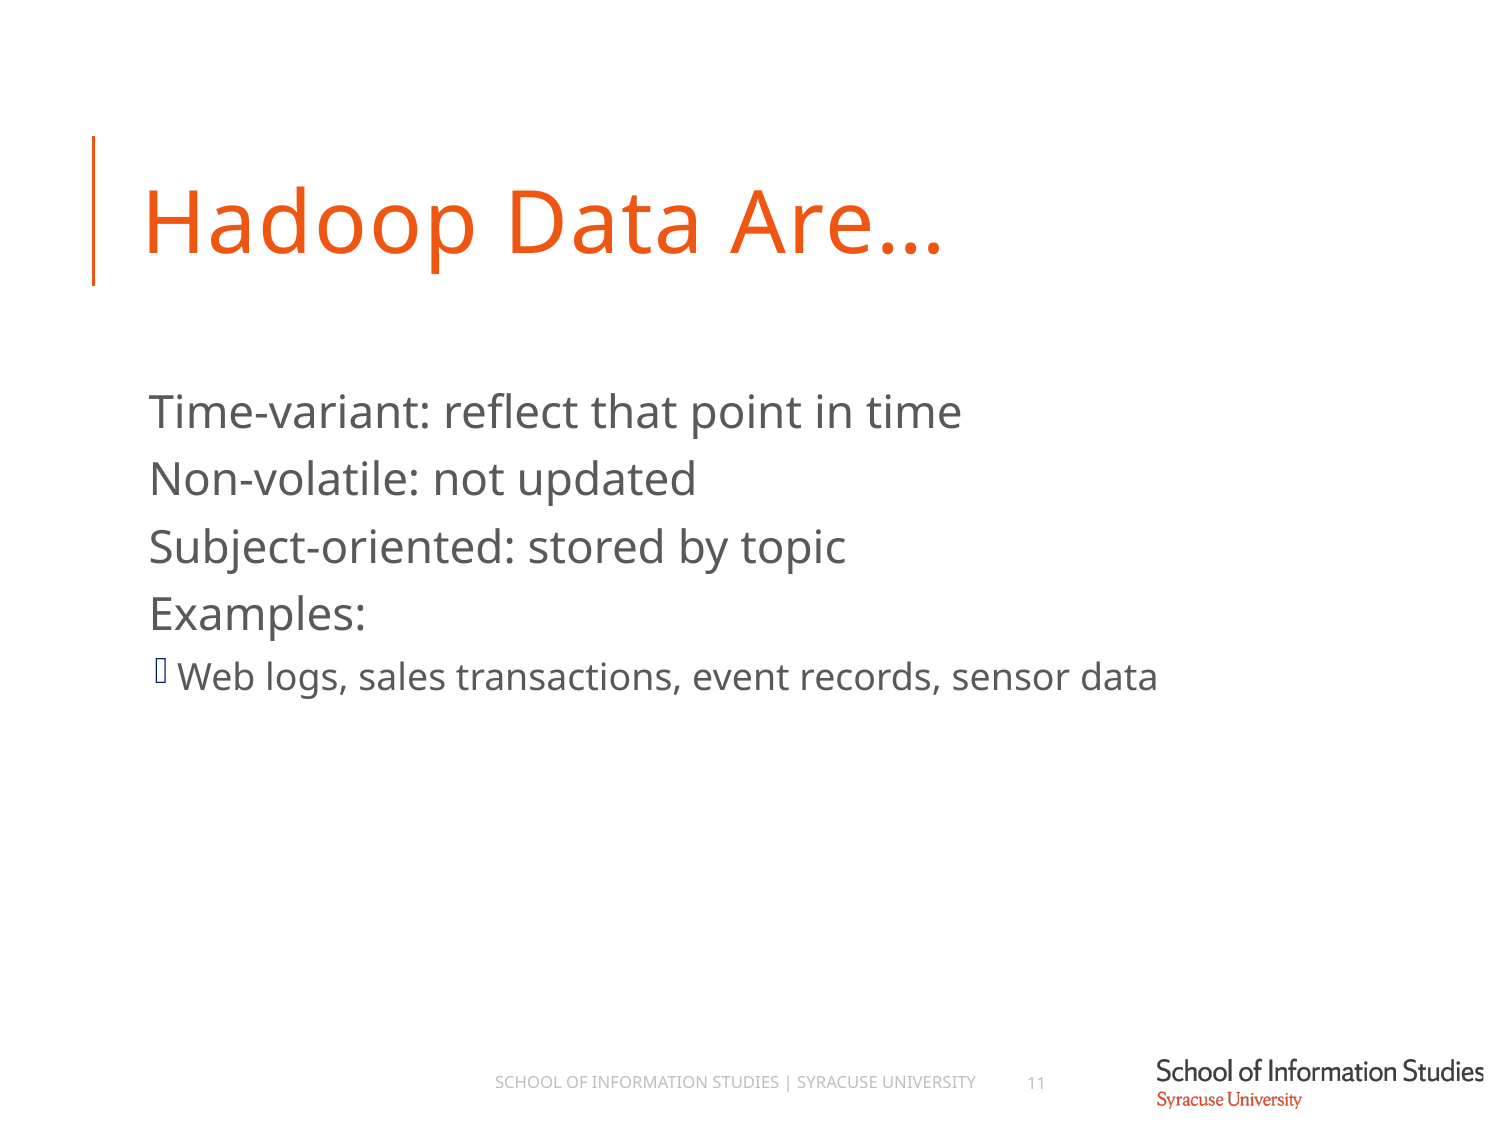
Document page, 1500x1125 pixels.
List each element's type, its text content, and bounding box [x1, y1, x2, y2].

list Time-variant: reflect that point in time Non-volatile: not updated Subject-oriented: stored by topic Examples: Web logs, sales transactions, event records, sensor data [126, 375, 1322, 1035]
slide_number 11 [1012, 1061, 1149, 1107]
title Hadoop Data Are… [126, 96, 1322, 342]
footer School of Information Studies | Syracuse University [283, 1061, 993, 1106]
